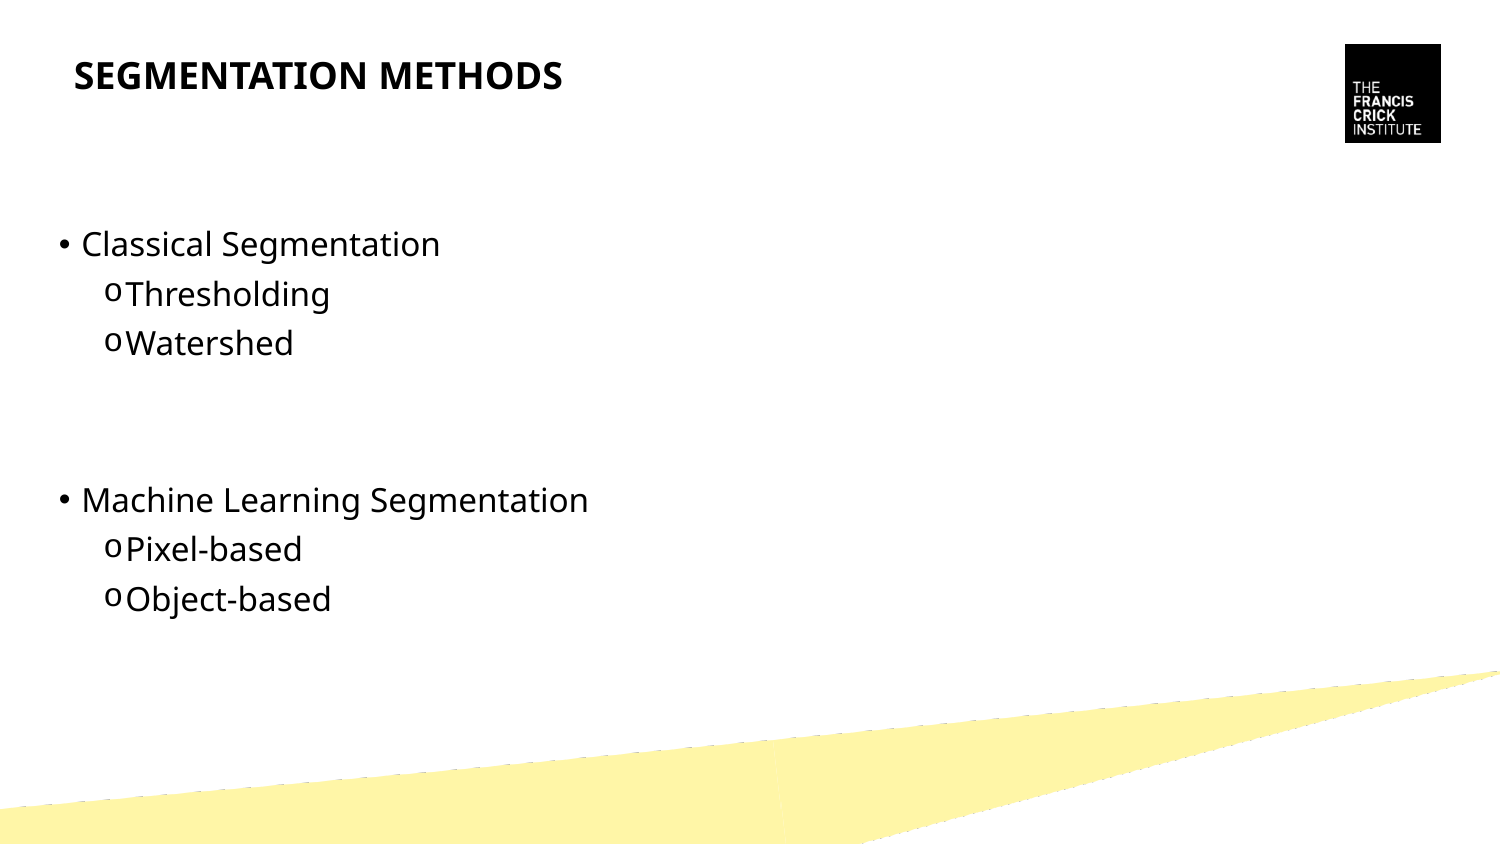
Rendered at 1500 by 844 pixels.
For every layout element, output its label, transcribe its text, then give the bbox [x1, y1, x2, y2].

title SEGMENTATION METHODS [58, 43, 1171, 156]
picture [1345, 44, 1441, 143]
list Classical Segmentation Thresholding Watershed Machine Learning Segmentation Pixel-based Object-based [59, 223, 1447, 800]
